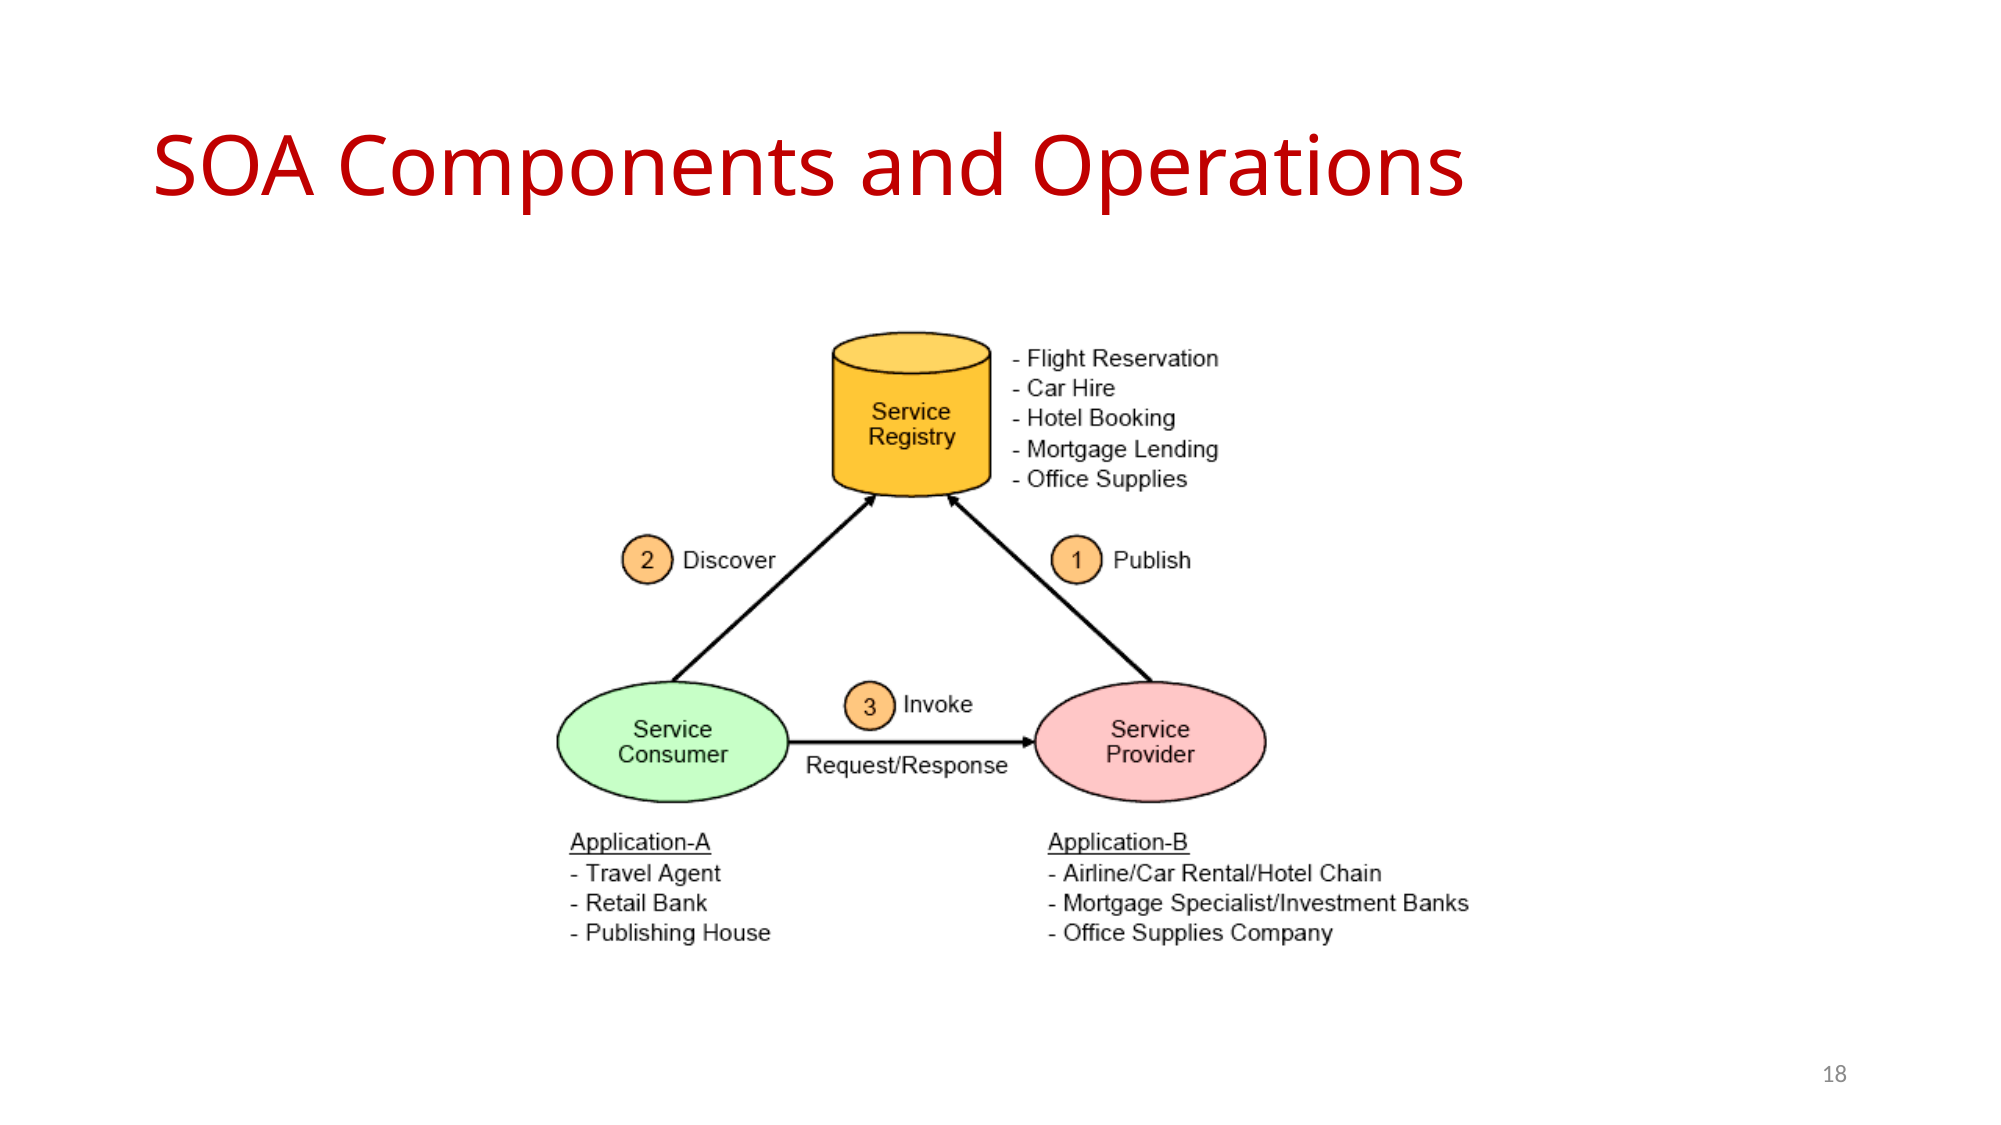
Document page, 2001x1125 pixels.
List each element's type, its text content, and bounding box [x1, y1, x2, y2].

slide_number 18 [1412, 1042, 1863, 1103]
picture [535, 290, 1489, 952]
title SOA Components and Operations [137, 59, 1863, 278]
